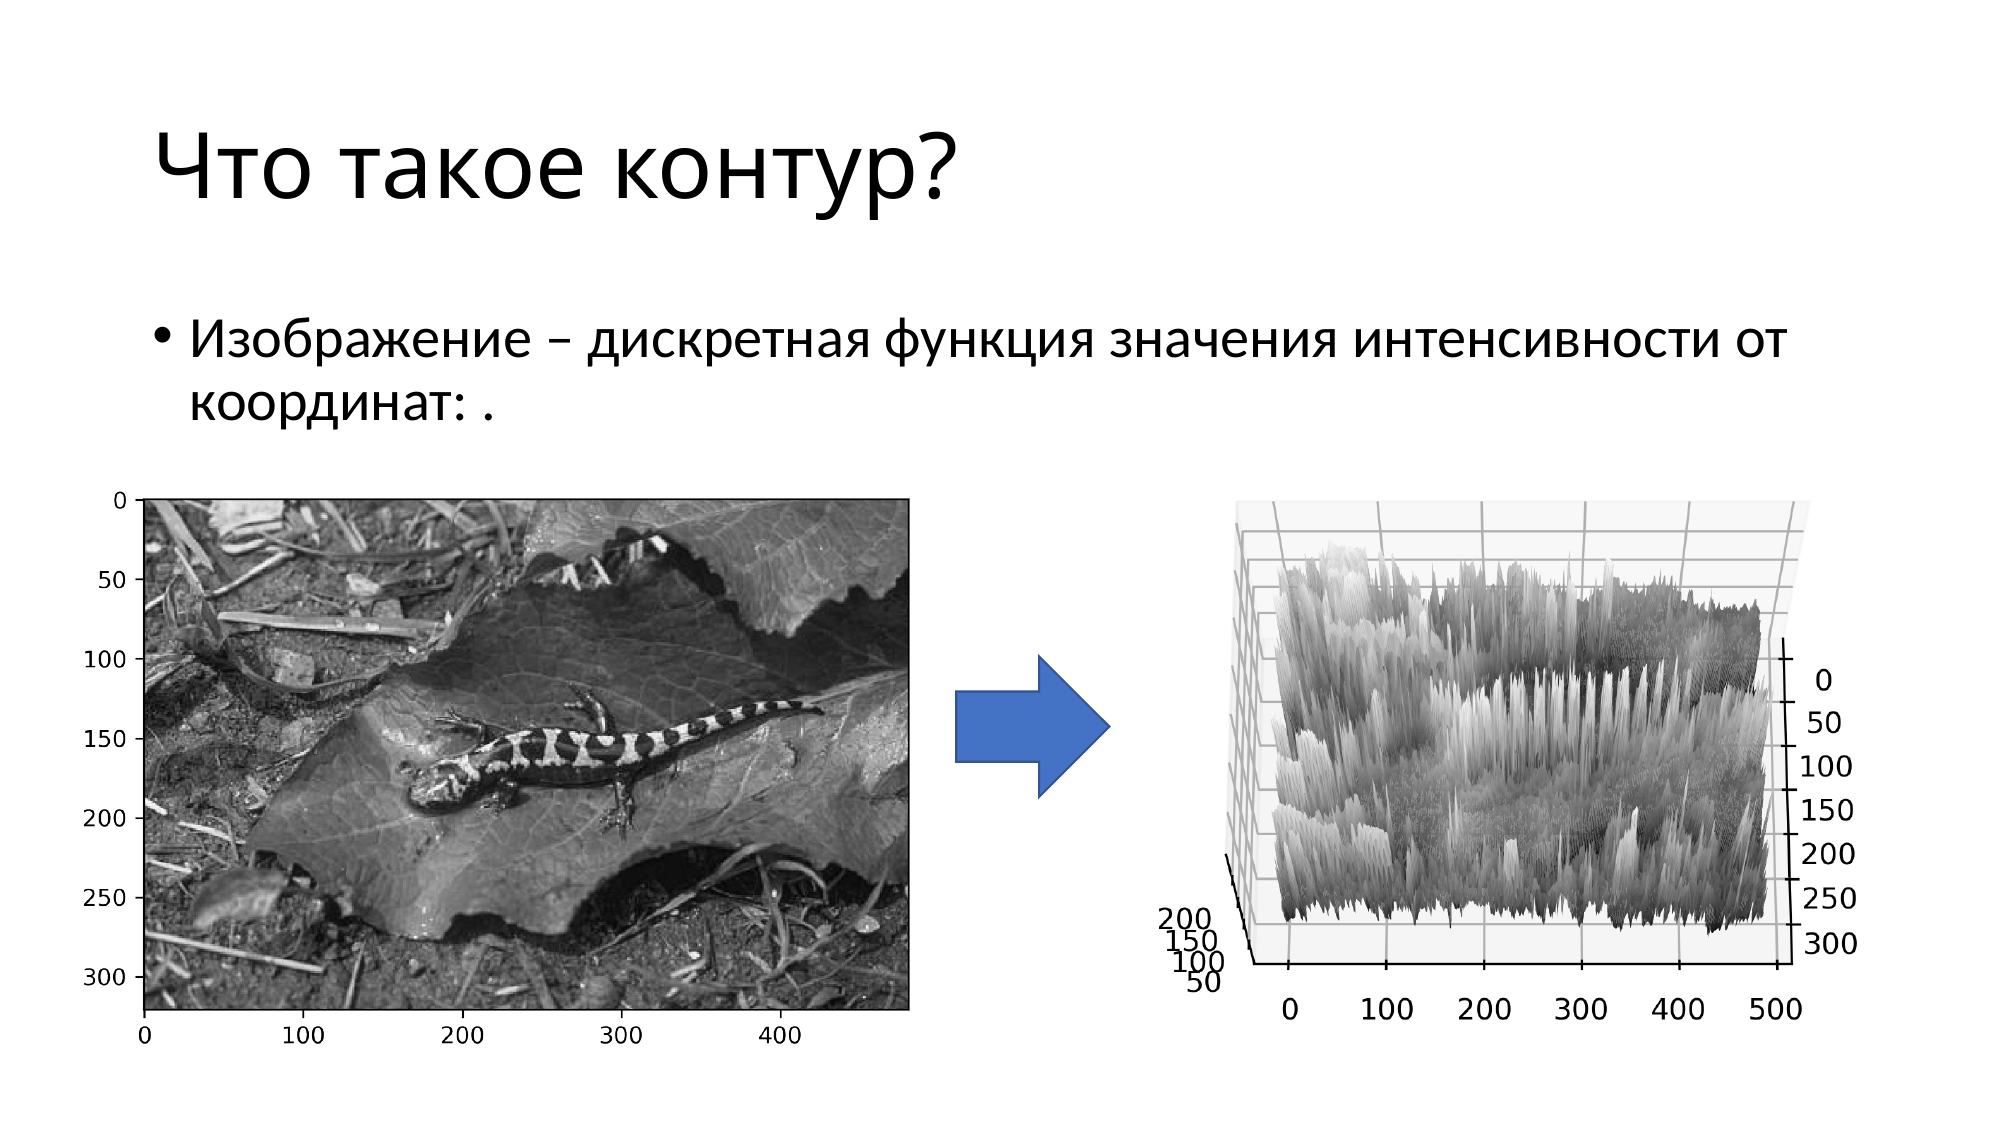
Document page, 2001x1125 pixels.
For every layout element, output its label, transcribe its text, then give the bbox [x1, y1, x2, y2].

title Что такое контур? [137, 59, 1863, 278]
picture [65, 474, 926, 1066]
picture [1144, 475, 1863, 1033]
text_box [955, 653, 1111, 800]
